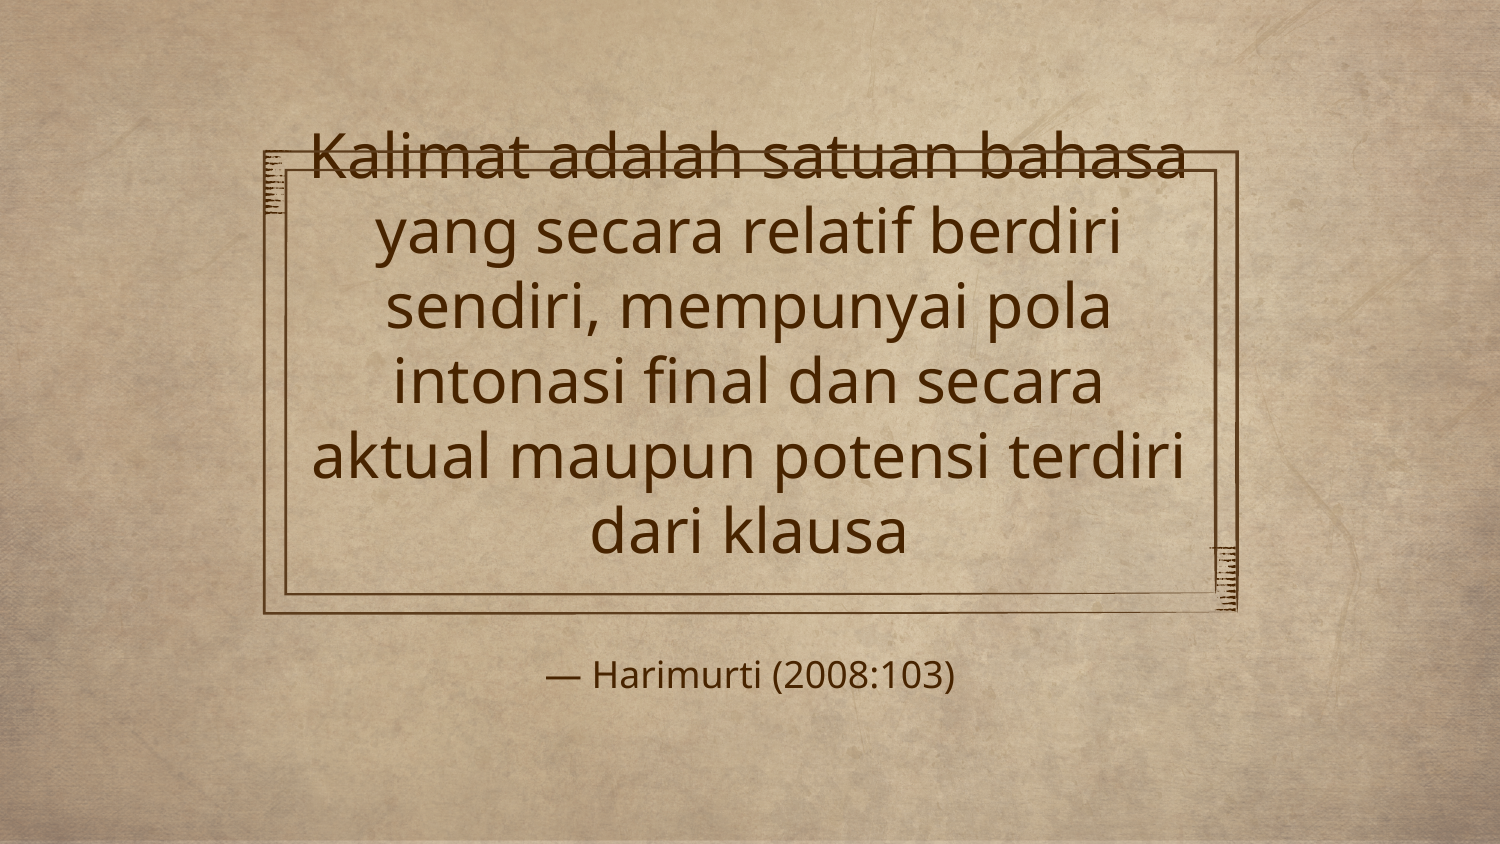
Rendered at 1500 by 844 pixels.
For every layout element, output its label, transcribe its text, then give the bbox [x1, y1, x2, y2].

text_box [262, 149, 1240, 615]
title — Harimurti (2008:103) [514, 636, 986, 731]
picture [0, 0, 1500, 844]
